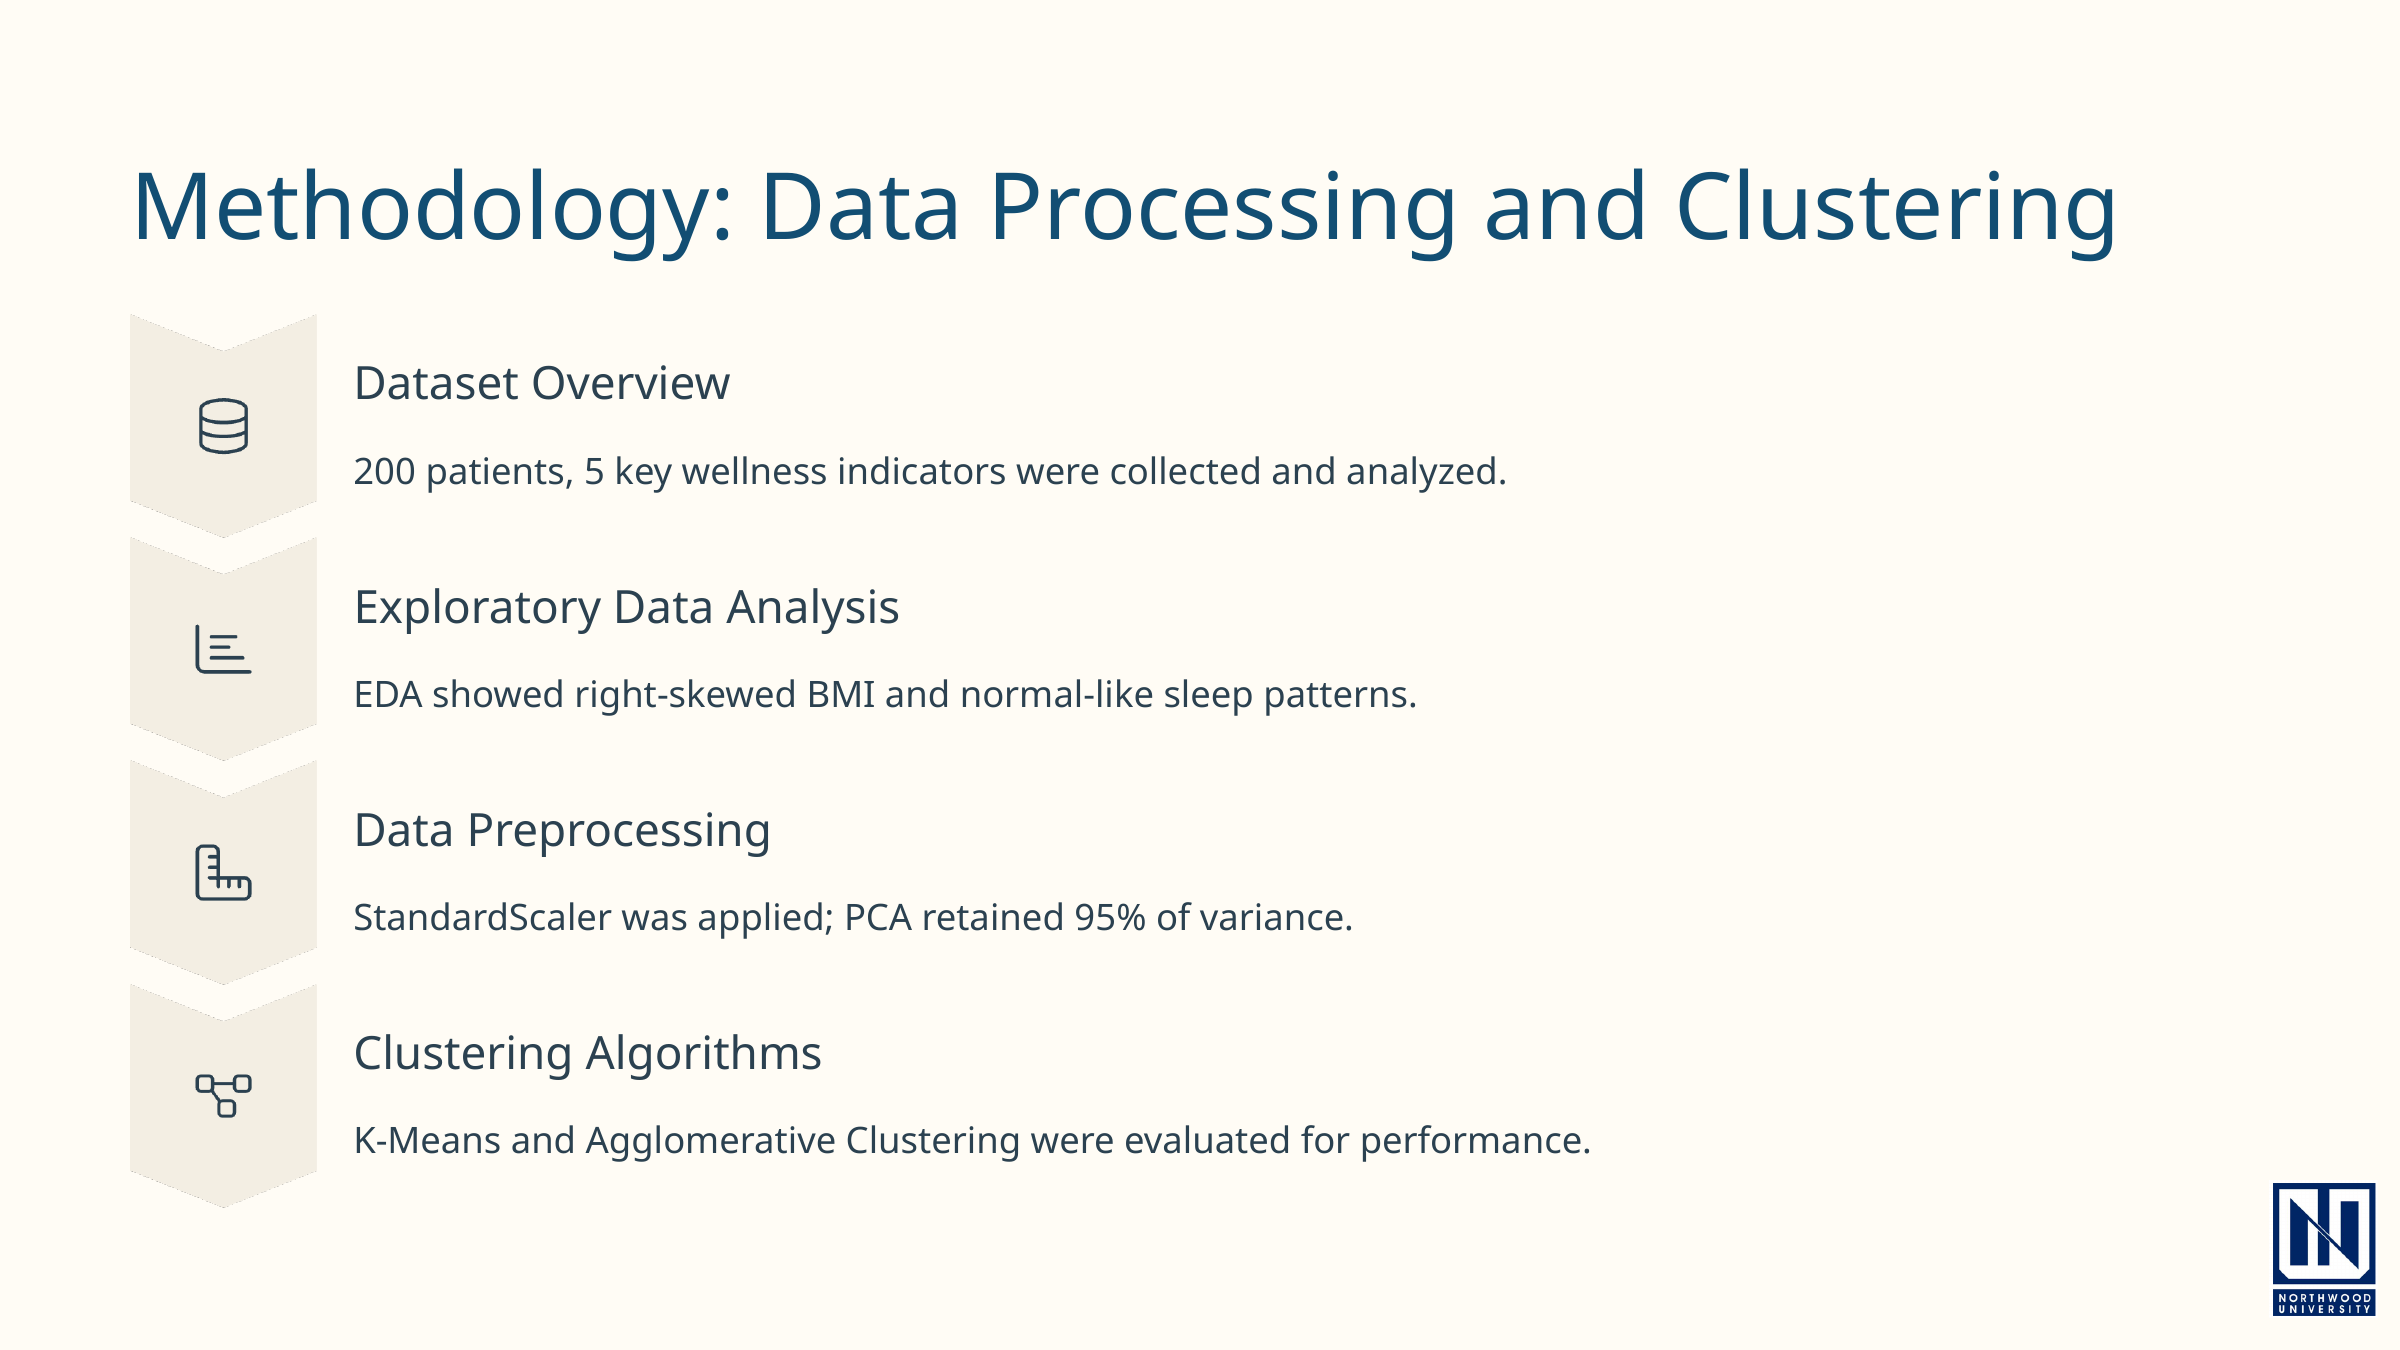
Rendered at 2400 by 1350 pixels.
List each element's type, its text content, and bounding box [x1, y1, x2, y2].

text_box Dataset Overview [353, 351, 819, 410]
text_box K-Means and Agglomerative Clustering were evaluated for performance. [353, 1101, 2270, 1162]
picture [2016, 1180, 2400, 1350]
text_box 200 patients, 5 key wellness indicators were collected and analyzed. [353, 432, 2270, 492]
text_box Exploratory Data Analysis [353, 574, 945, 634]
text_box StandardScaler was applied; PCA retained 95% of variance. [353, 878, 2270, 939]
text_box Data Preprocessing [353, 798, 819, 857]
picture [130, 314, 317, 1208]
text_box Methodology: Data Processing and Clustering [130, 142, 2195, 259]
text_box EDA showed right-skewed BMI and normal-like sleep patterns. [353, 655, 2270, 715]
text_box Clustering Algorithms [353, 1021, 835, 1080]
